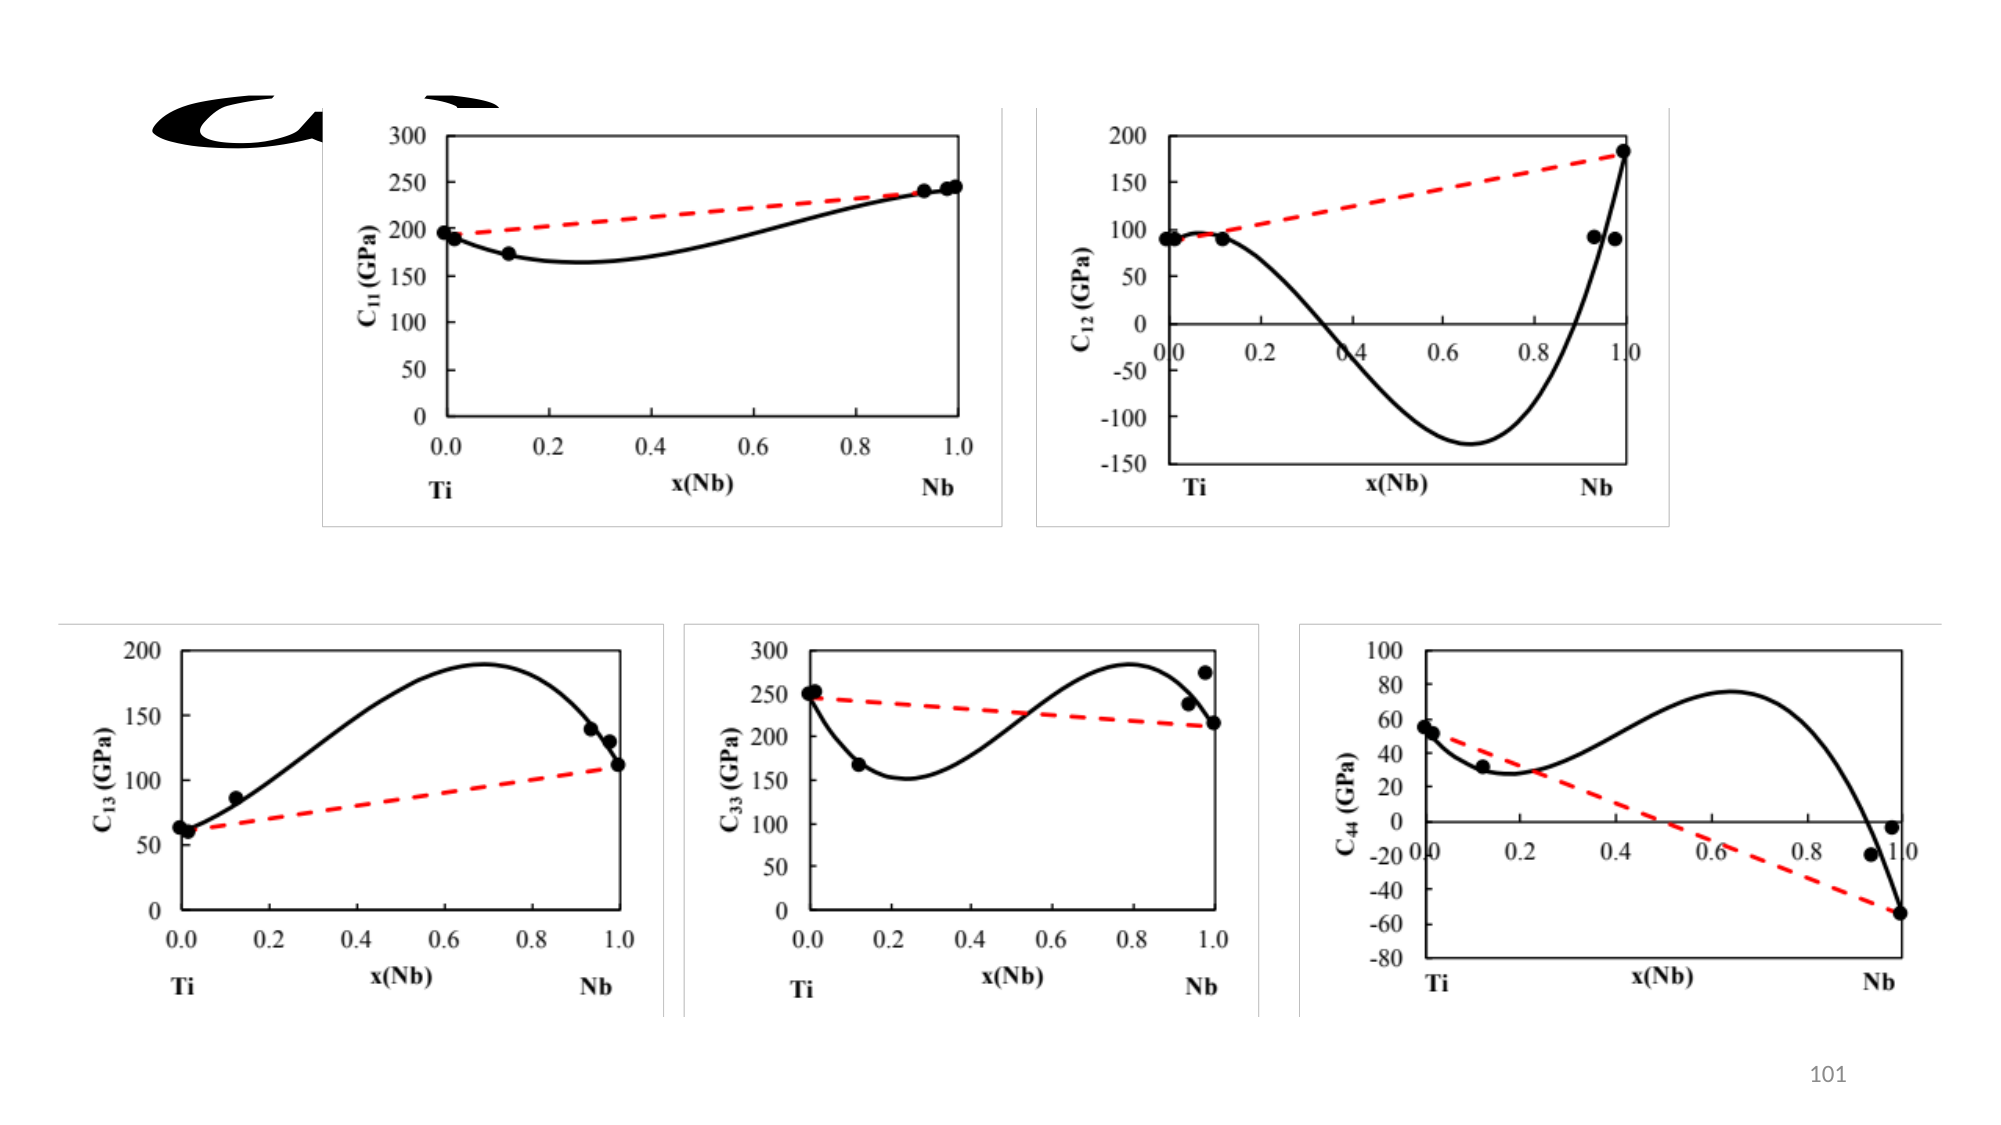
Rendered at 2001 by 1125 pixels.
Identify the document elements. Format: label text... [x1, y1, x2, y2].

slide_number 101 [1412, 1042, 1863, 1103]
picture [58, 108, 1942, 1017]
